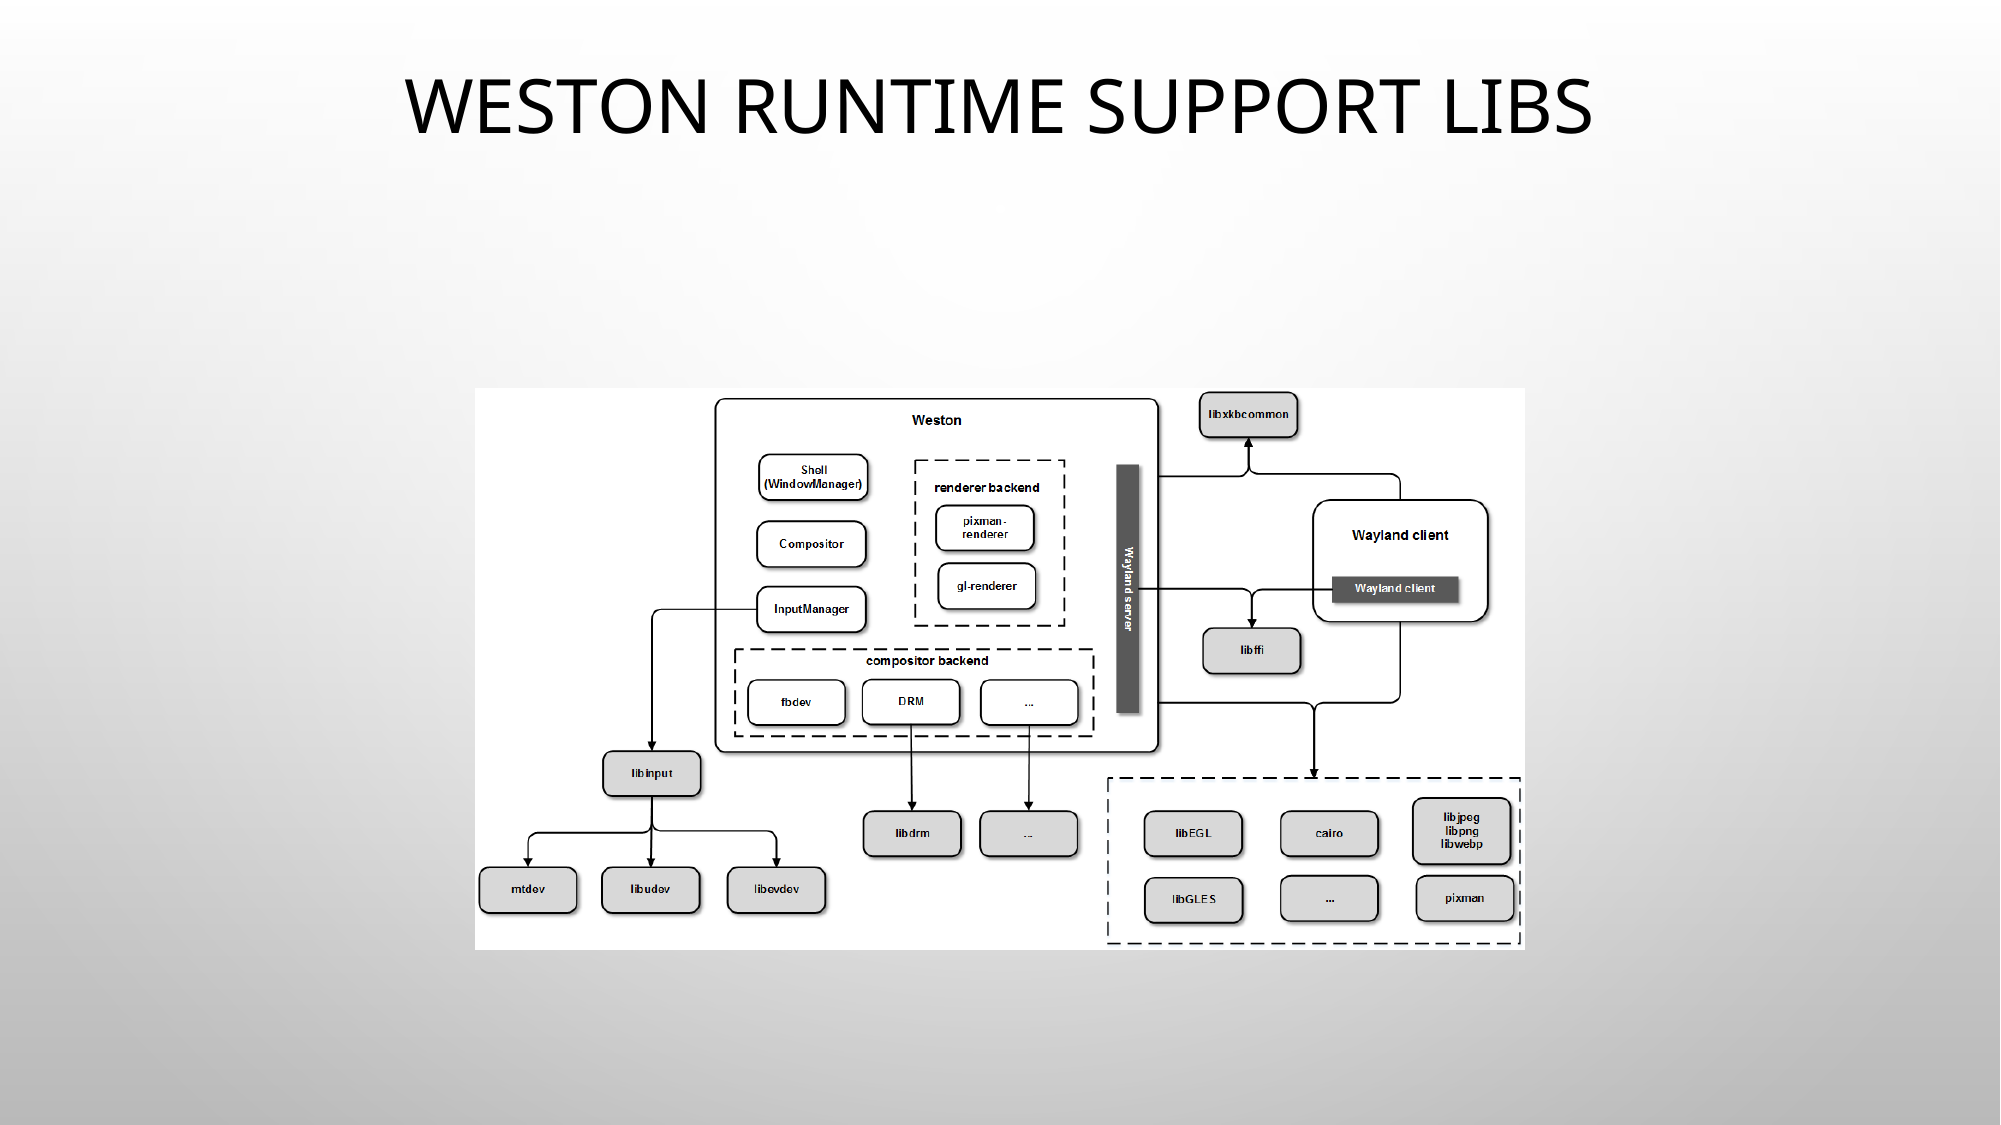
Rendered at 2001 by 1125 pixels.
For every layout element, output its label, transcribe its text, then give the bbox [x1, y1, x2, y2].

title Weston Runtime Support Libs [137, 44, 1863, 174]
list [474, 387, 1526, 951]
picture [0, 0, 2000, 1125]
